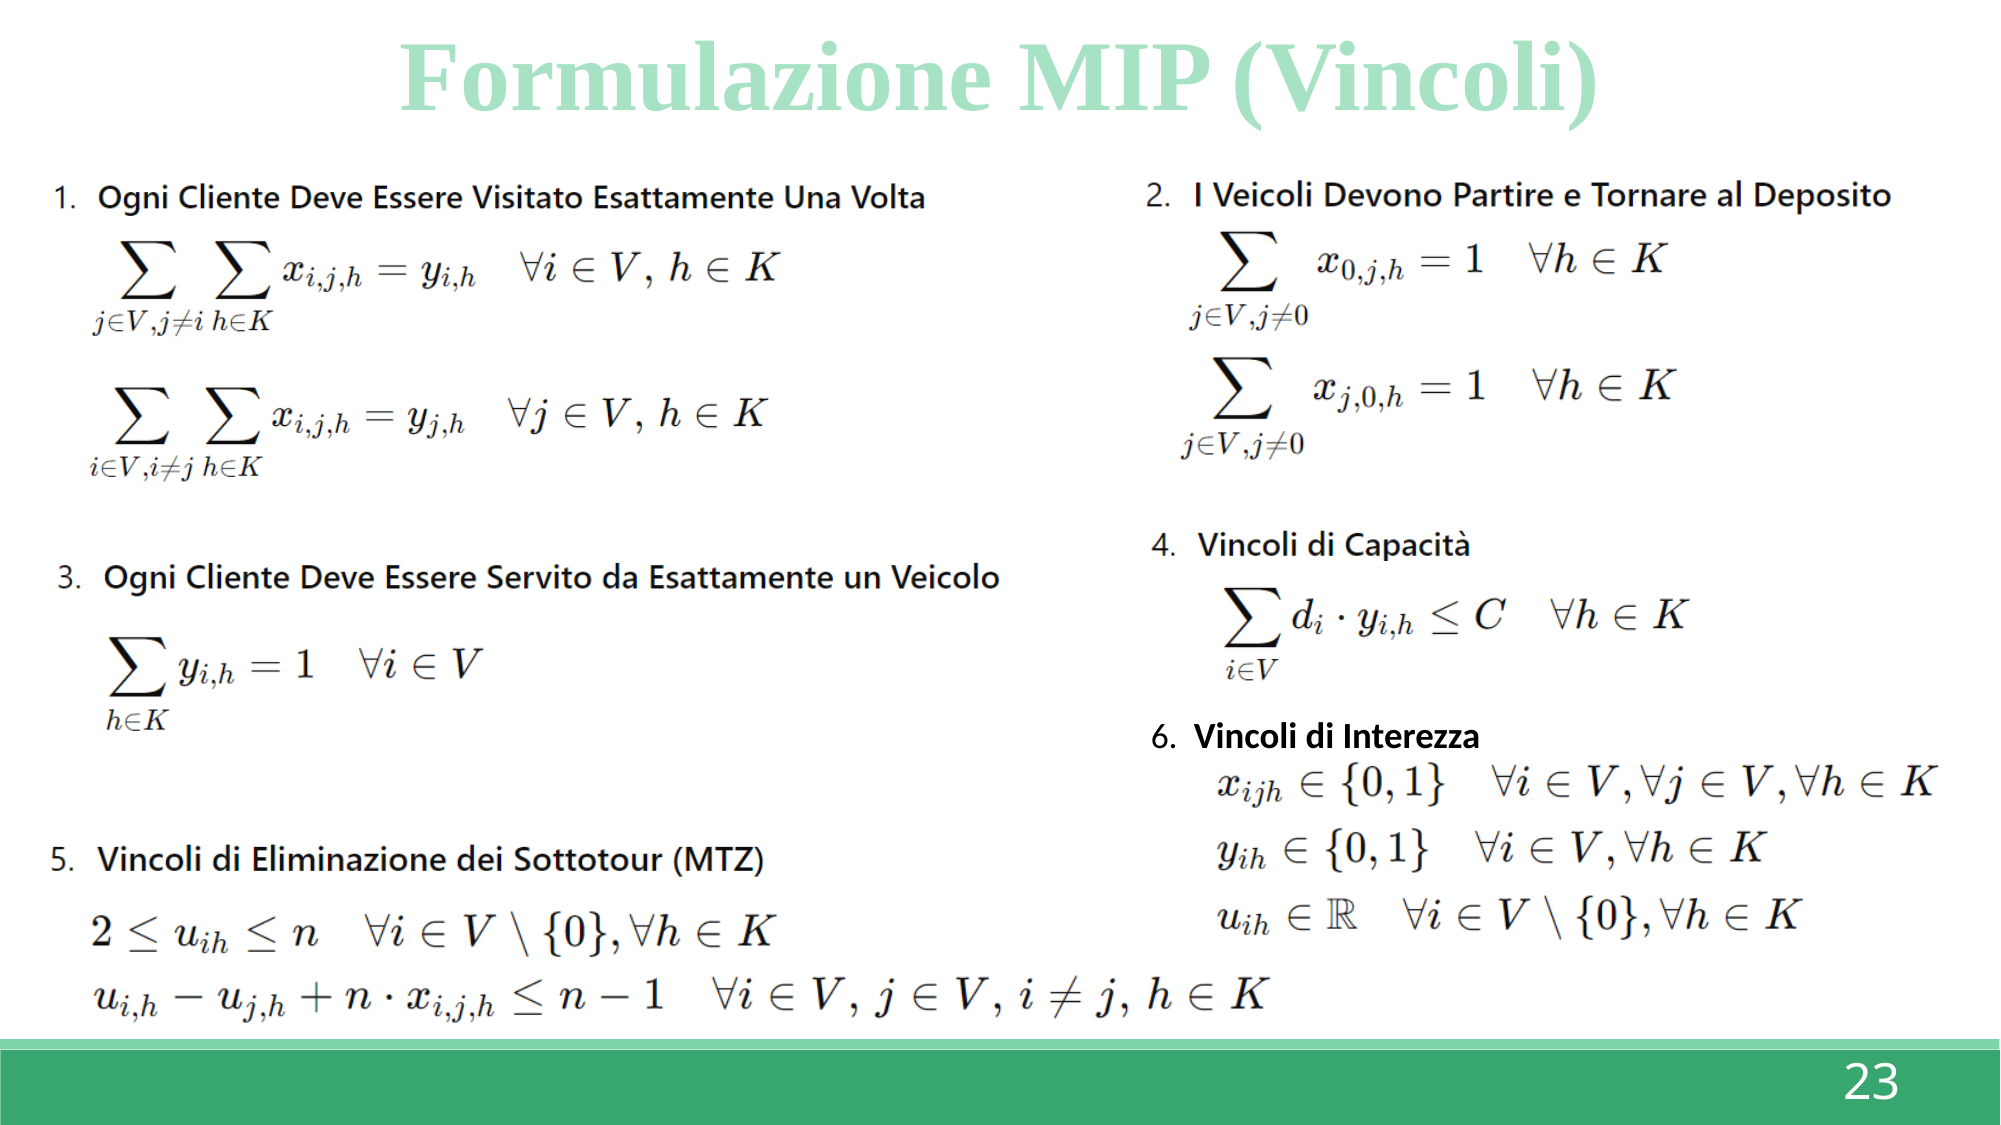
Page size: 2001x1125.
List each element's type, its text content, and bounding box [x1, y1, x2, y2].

picture [51, 170, 934, 354]
picture [1127, 169, 1899, 343]
picture [51, 553, 1013, 747]
picture [1176, 347, 1693, 476]
picture [90, 898, 783, 963]
picture [1147, 507, 1711, 685]
picture [73, 372, 775, 486]
picture [1203, 749, 1949, 942]
picture [90, 971, 1276, 1029]
picture [47, 839, 774, 878]
text_box Formulazione MIP (Vincoli) [0, 11, 2000, 139]
slide_number 23 [1699, 1053, 1916, 1114]
text_box 6. Vincoli di Interezza [1136, 703, 1538, 763]
